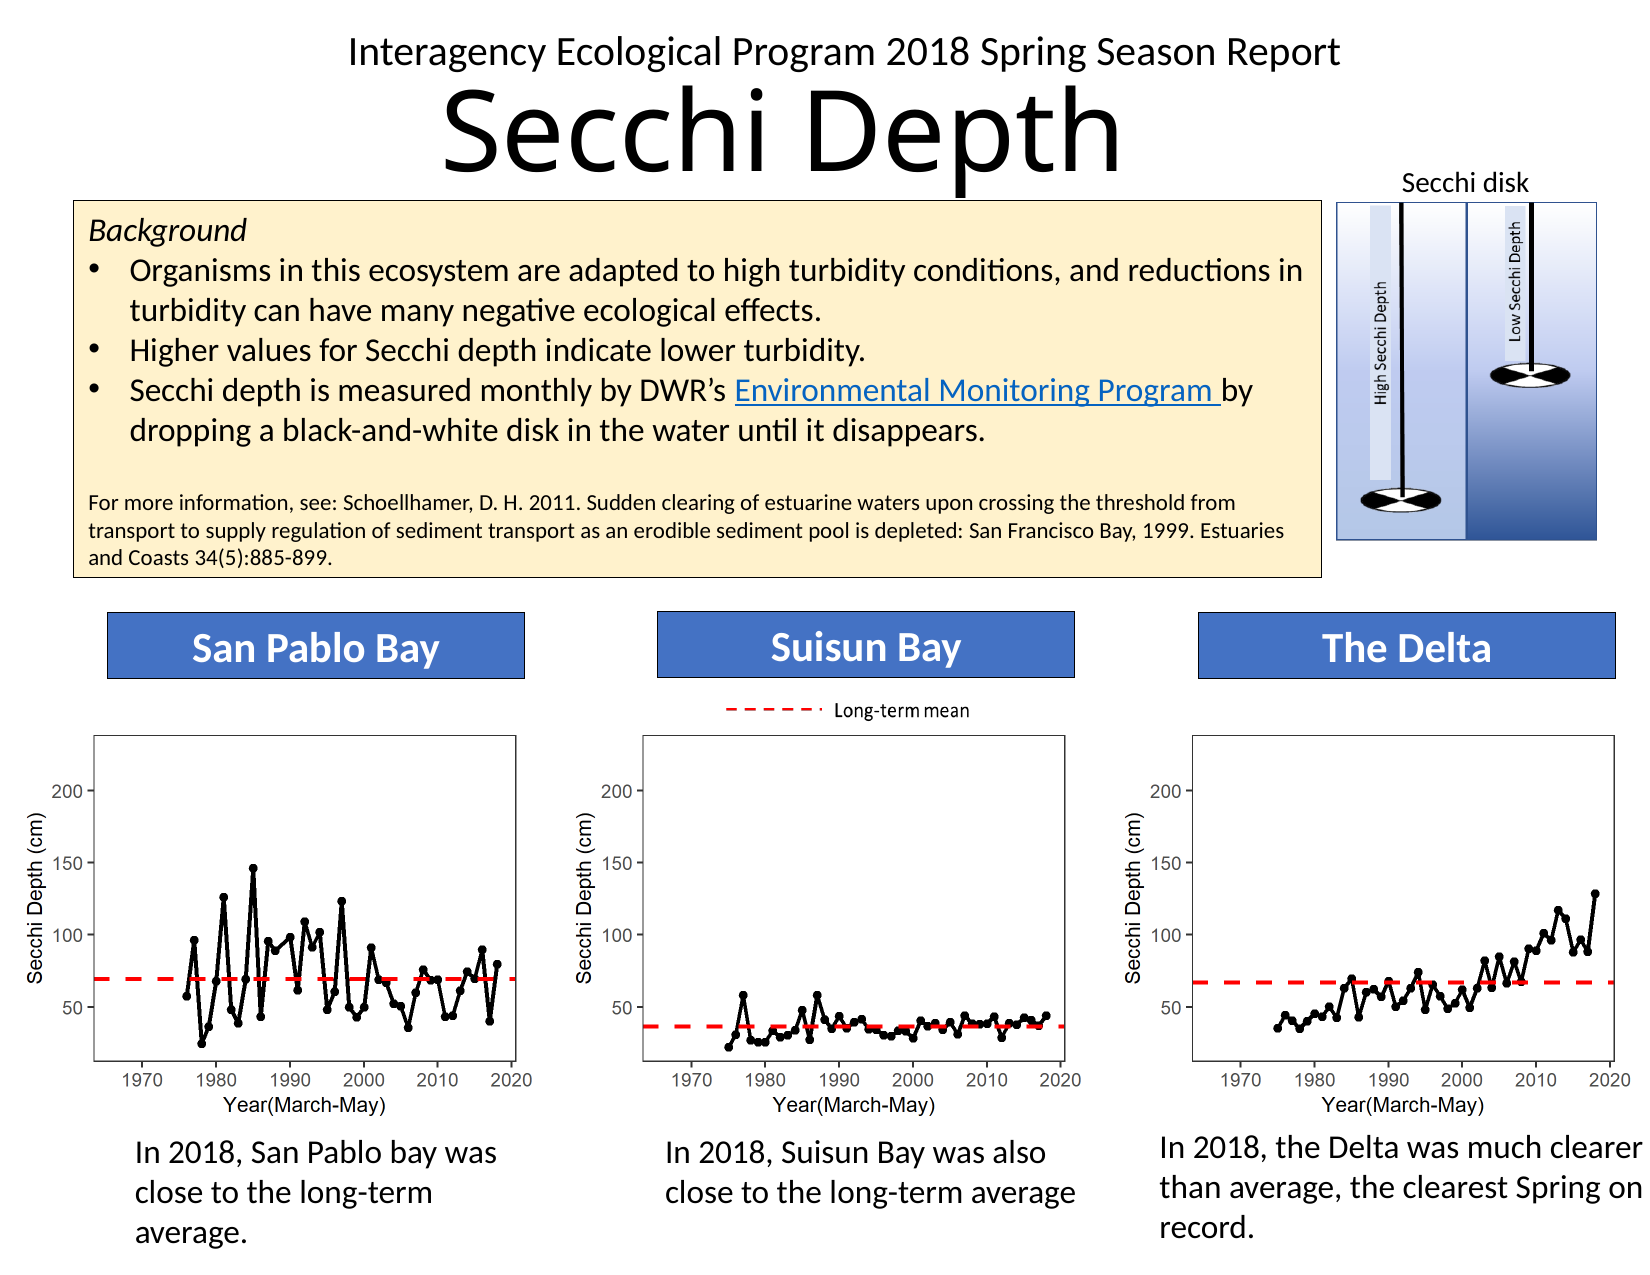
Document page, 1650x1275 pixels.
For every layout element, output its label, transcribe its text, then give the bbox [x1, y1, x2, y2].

text_box In 2018, San Pablo bay was close to the long-term average. [120, 1122, 542, 1275]
picture [2, 720, 1650, 1122]
text_box In 2018, the Delta was much clearer than average, the clearest Spring on record. [1144, 1122, 1650, 1275]
text_box Suisun Bay [657, 611, 1075, 678]
text_box San Pablo Bay [107, 612, 525, 679]
text_box In 2018, Suisun Bay was also close to the long-term average [650, 1122, 1112, 1218]
text_box Secchi disk [1387, 156, 1545, 200]
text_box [708, 699, 984, 724]
picture [1335, 200, 1611, 543]
subtitle Interagency Ecological Program 2018 Spring Season Report [141, 21, 367, 109]
text_box The Delta [1198, 612, 1616, 679]
text_box Background Organisms in this ecosystem are adapted to high turbidity conditions, and reductions in turbidity can have many negative ecological effects. Higher values for Secchi depth indicate lower turbidity. Secchi depth is measured monthly by DWR’s Environmental Monitoring Program by dropping a black-and-white disk in the water until it disappears. For more information, see: Schoellhamer, D. H. 2011. Sudden clearing of estuarine waters upon crossing the threshold from transport to supply regulation of sediment transport as an erodible sediment pool is depleted: San Francisco Bay, 1999. Estuaries and Coasts 34(5):885-899. [73, 200, 1322, 578]
title Secchi Depth [367, 5, 1199, 204]
subtitle Interagency Ecological Program 2018 Spring Season Report [1199, 21, 1549, 109]
